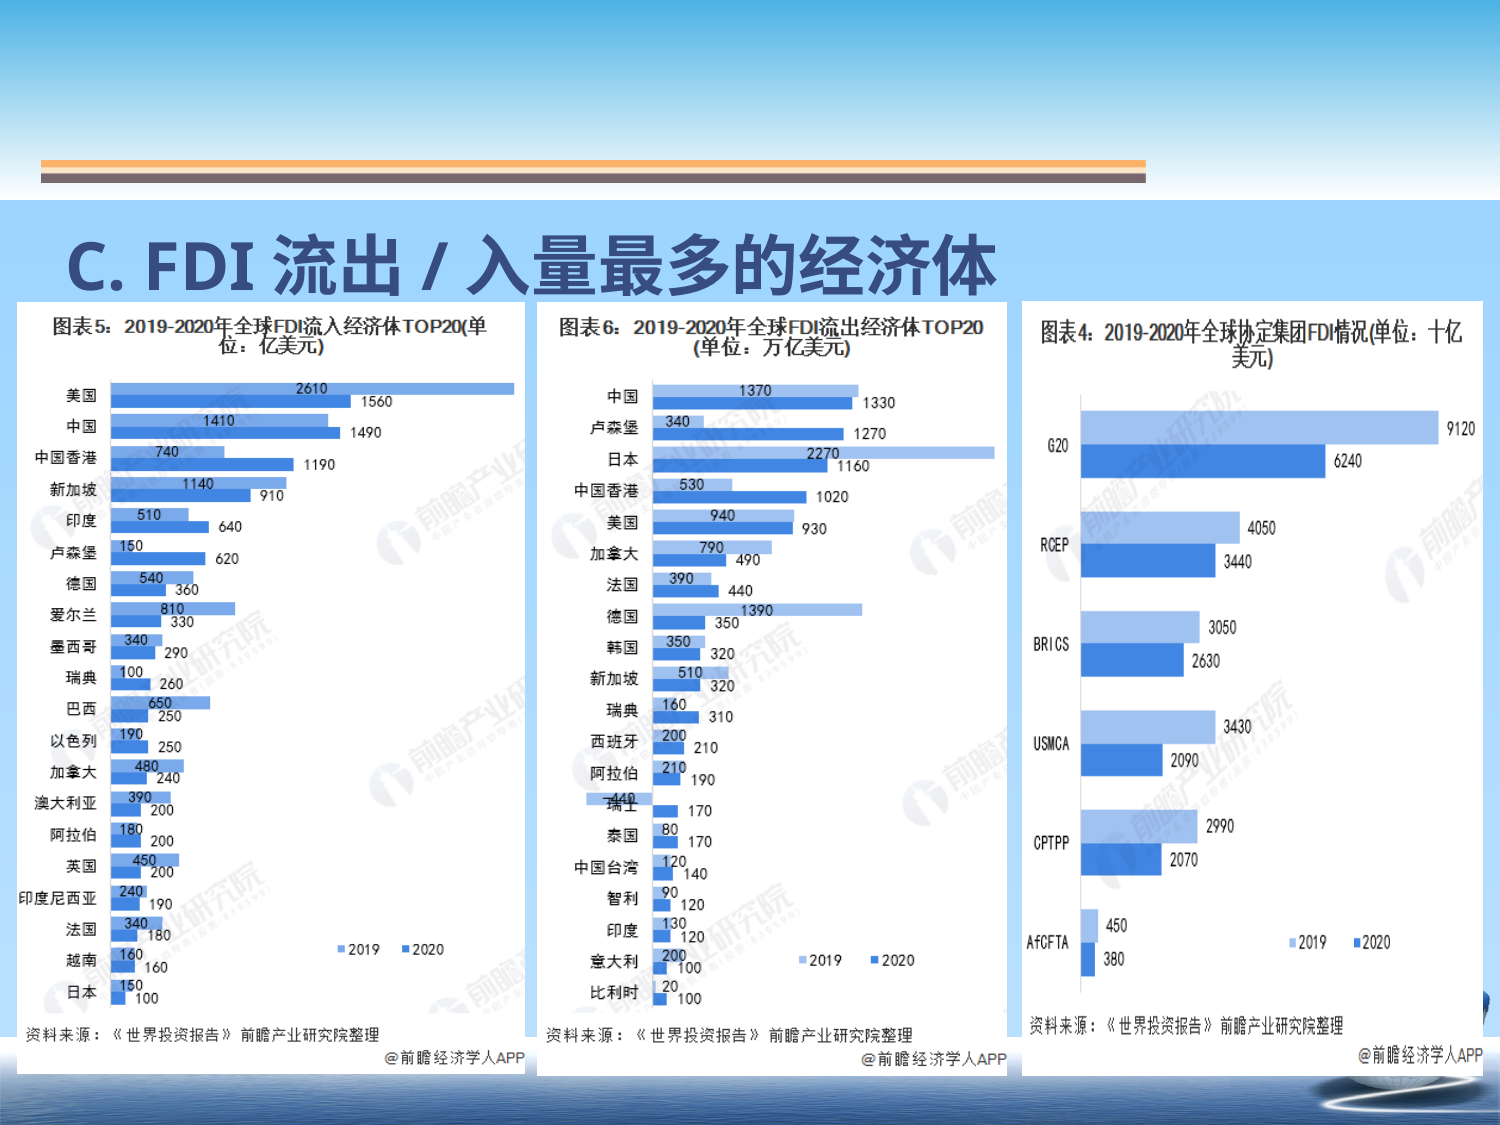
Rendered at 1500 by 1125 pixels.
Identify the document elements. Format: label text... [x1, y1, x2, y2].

text_box C. FDI流出/入量最多的经济体 [64, 183, 1412, 304]
picture [0, 301, 1500, 1125]
picture [41, 160, 1146, 183]
